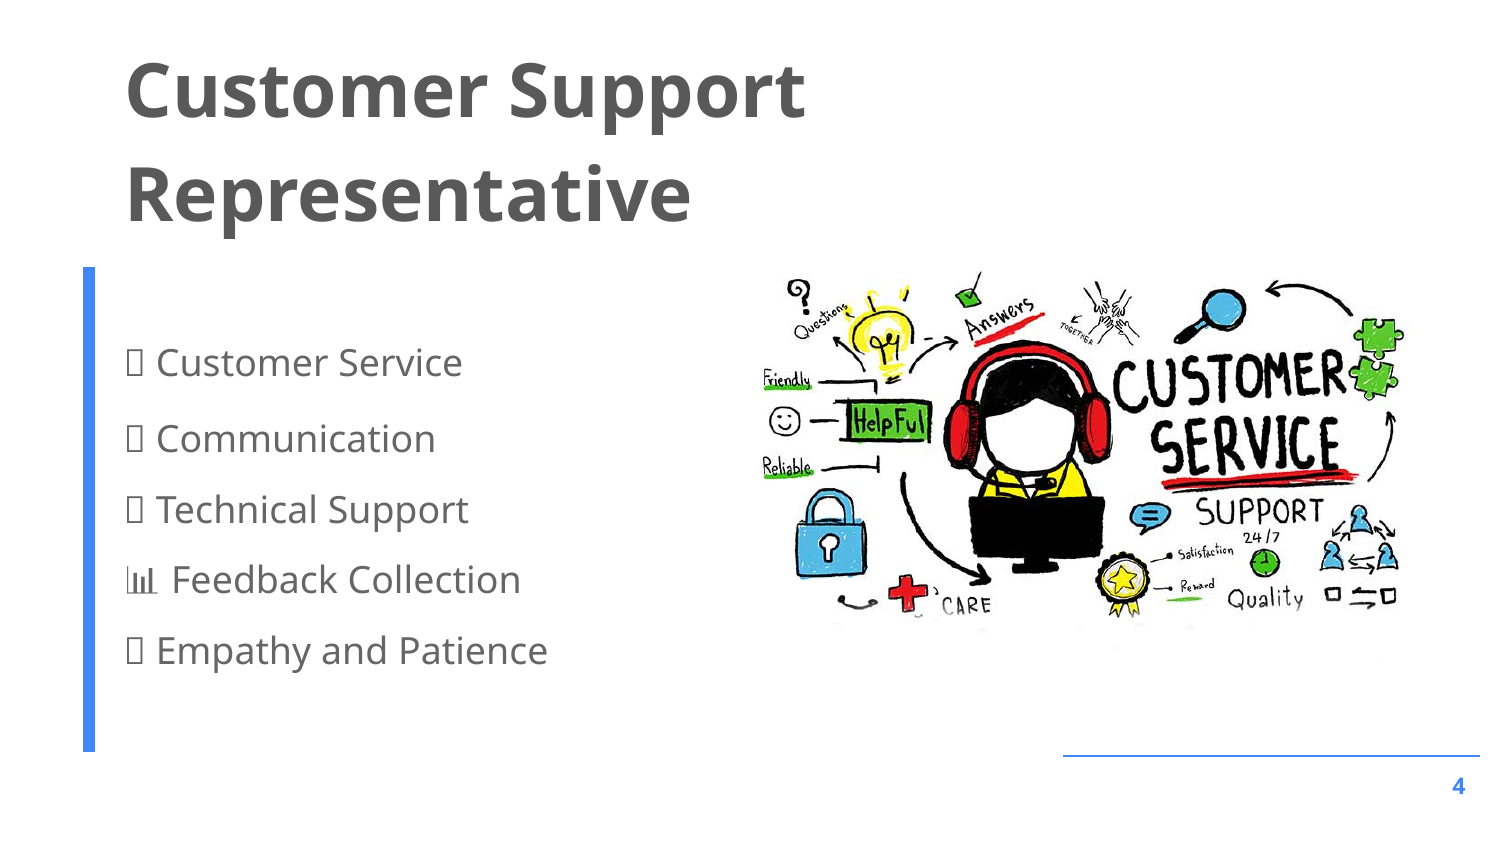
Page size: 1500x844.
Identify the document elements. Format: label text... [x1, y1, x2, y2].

picture [737, 262, 1422, 659]
list 📞 Customer Service 💬 Communication 🔧 Technical Support 📊 Feedback Collection 🤝 Empathy and Patience [108, 246, 1445, 736]
title Customer Support Representative [109, 14, 986, 246]
